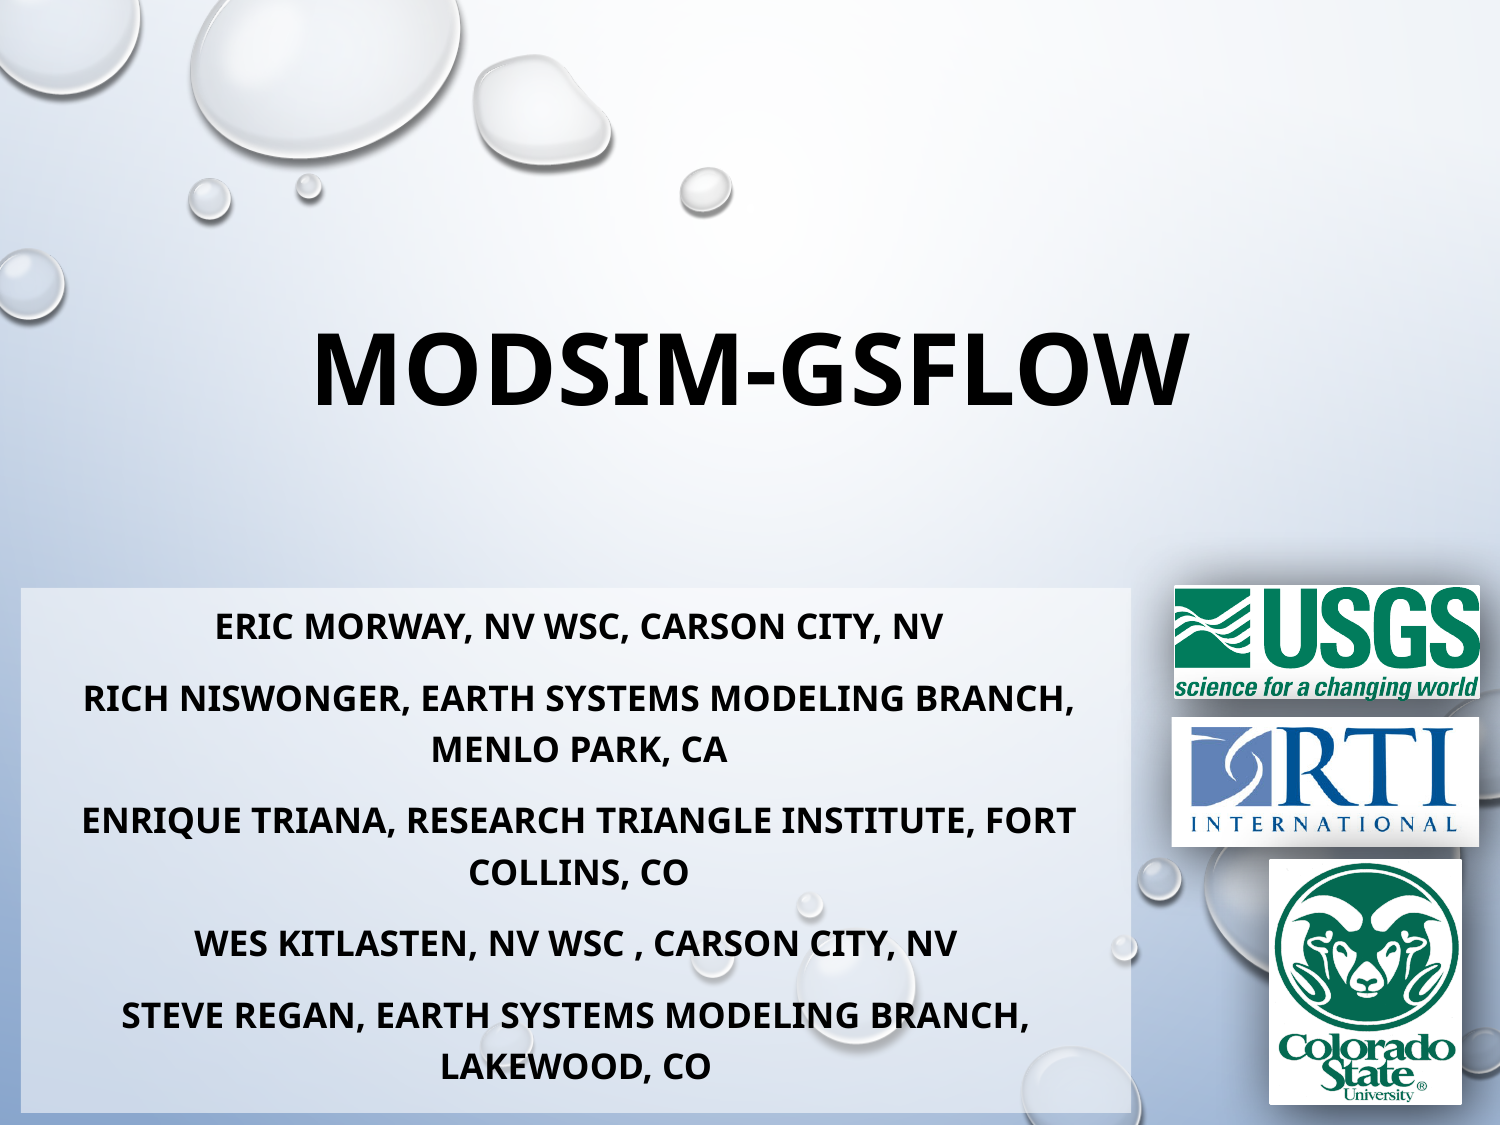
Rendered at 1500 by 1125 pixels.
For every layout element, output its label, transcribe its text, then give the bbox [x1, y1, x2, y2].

picture [0, 0, 1500, 1125]
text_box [1270, 859, 1462, 1105]
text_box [1174, 585, 1480, 701]
title MODSIM-GSFLOW [20, 312, 1480, 475]
subtitle Eric Morway, NV WSC, Carson City, NV Rich Niswonger, Earth Systems Modeling Branch, Menlo Park, CA Enrique Triana, Research Triangle Institute, Fort Collins, CO Wes Kitlasten, NV WSC , Carson City, NV Steve Regan, Earth Systems Modeling Branch, Lakewood, CO Murphy Gardner, NV WSC , Carson City, NV [20, 587, 1132, 1113]
